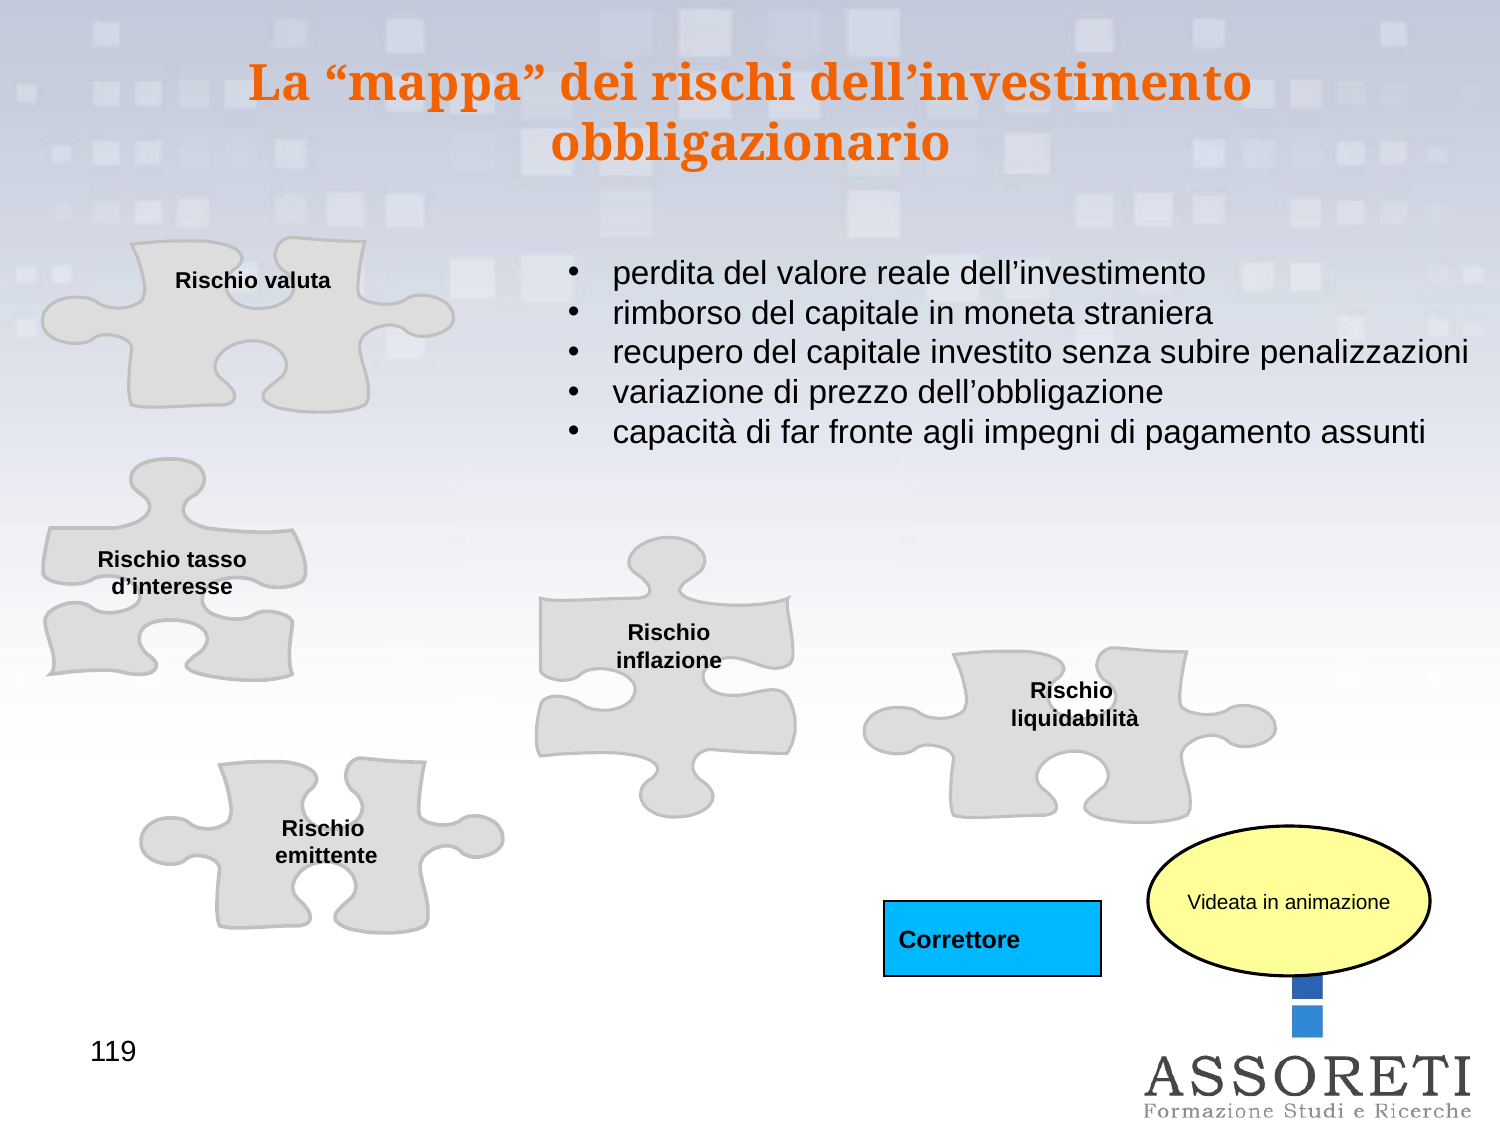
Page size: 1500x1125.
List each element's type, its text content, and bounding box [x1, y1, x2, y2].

text_box La “mappa” dei rischi dell’investimento obbligazionario [72, 42, 1431, 178]
picture [0, 0, 1500, 1125]
slide_number 119 [74, 1024, 426, 1103]
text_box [41, 237, 1478, 977]
